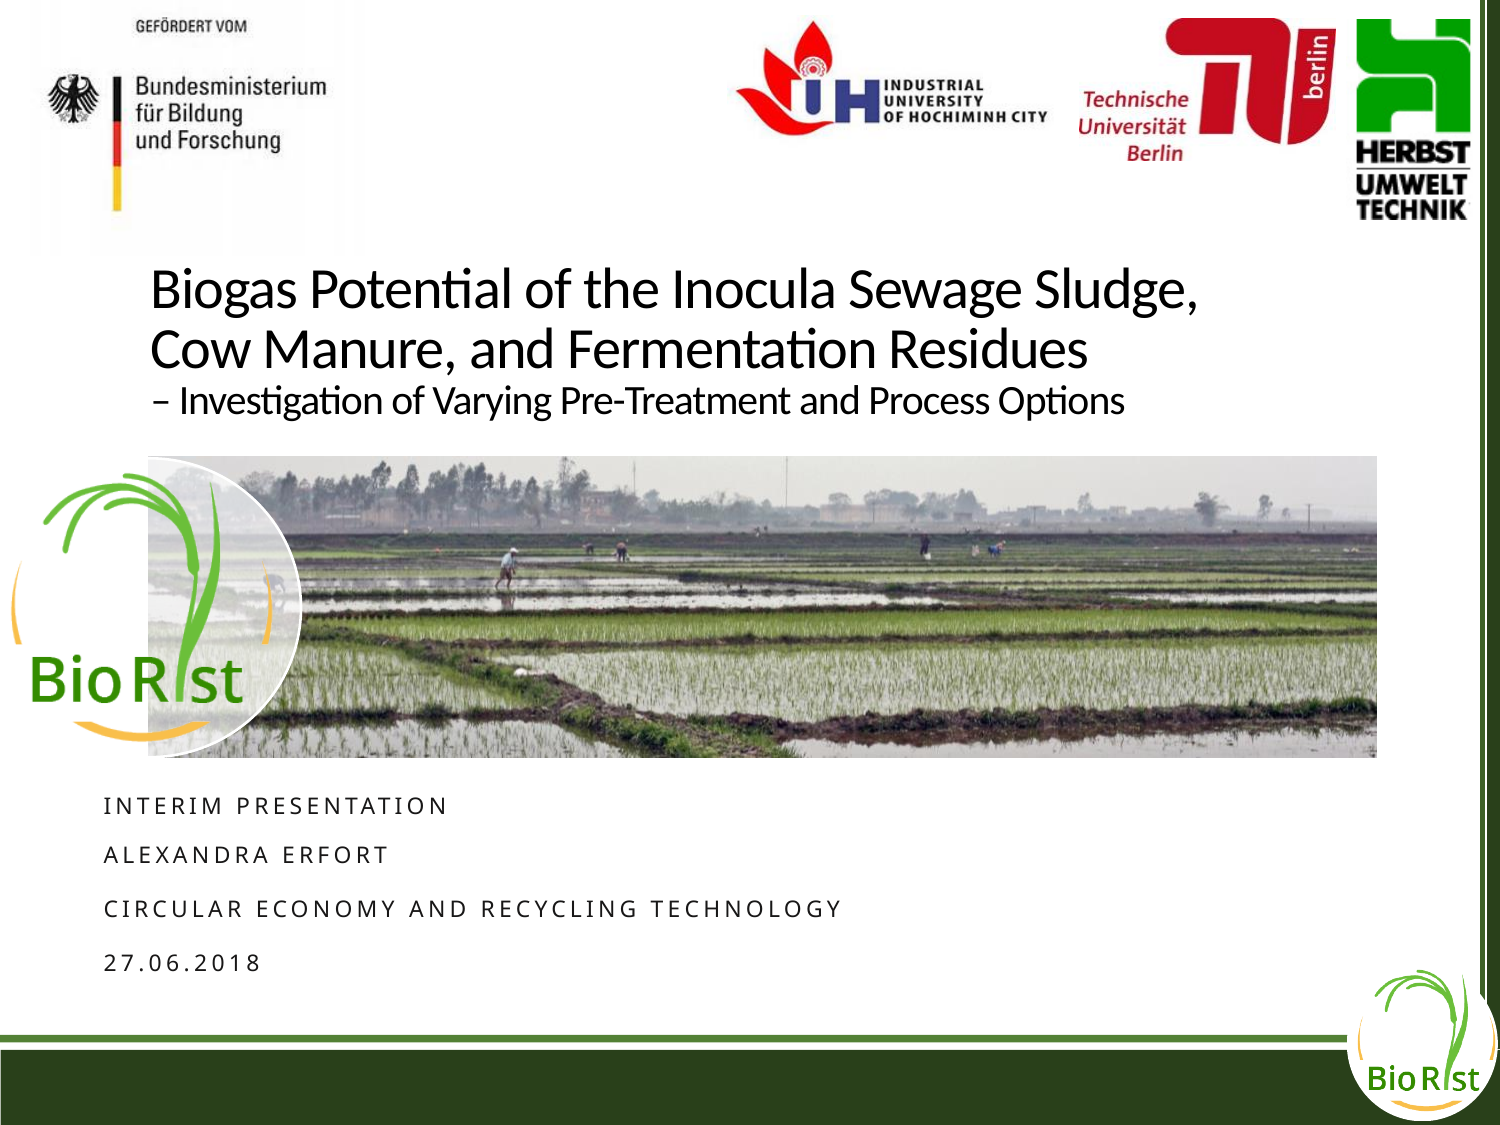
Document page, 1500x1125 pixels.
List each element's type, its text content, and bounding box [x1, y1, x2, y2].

picture [727, 15, 1058, 148]
title Biogas Potential of the Inocula Sewage Sludge, Cow Manure, and Fermentation Residues – Investigation of Varying Pre-Treatment and Process Options [135, 148, 1258, 431]
subtitle Interim Presentation Alexandra Erfort Circular Economy and Recycling technology 27.06.2018 [88, 786, 1364, 1008]
picture [1343, 961, 1500, 1122]
picture [10, 0, 389, 256]
picture [1079, 18, 1336, 161]
picture [1346, 19, 1480, 220]
picture [0, 456, 1377, 763]
